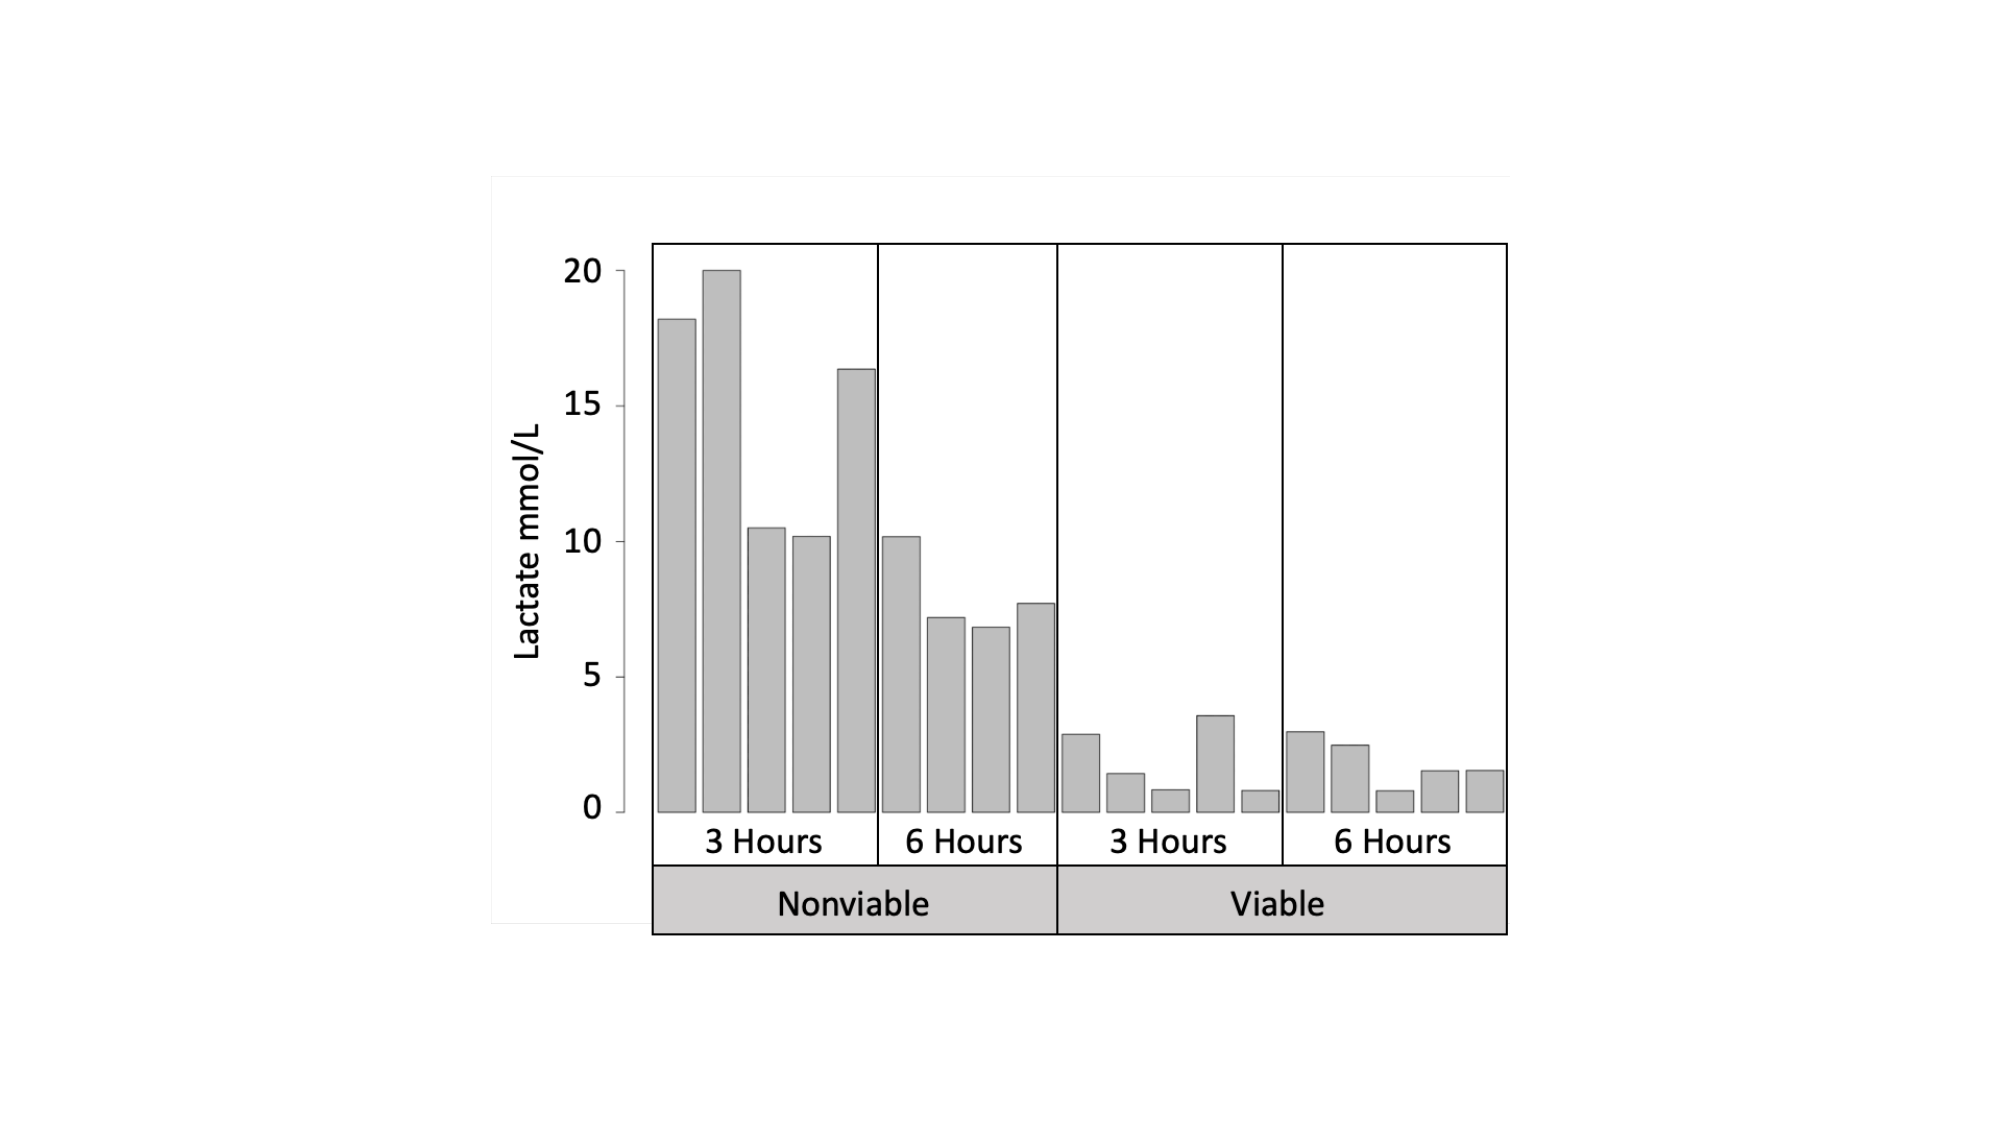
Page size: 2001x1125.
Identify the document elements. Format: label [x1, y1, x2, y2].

picture [490, 175, 1510, 949]
